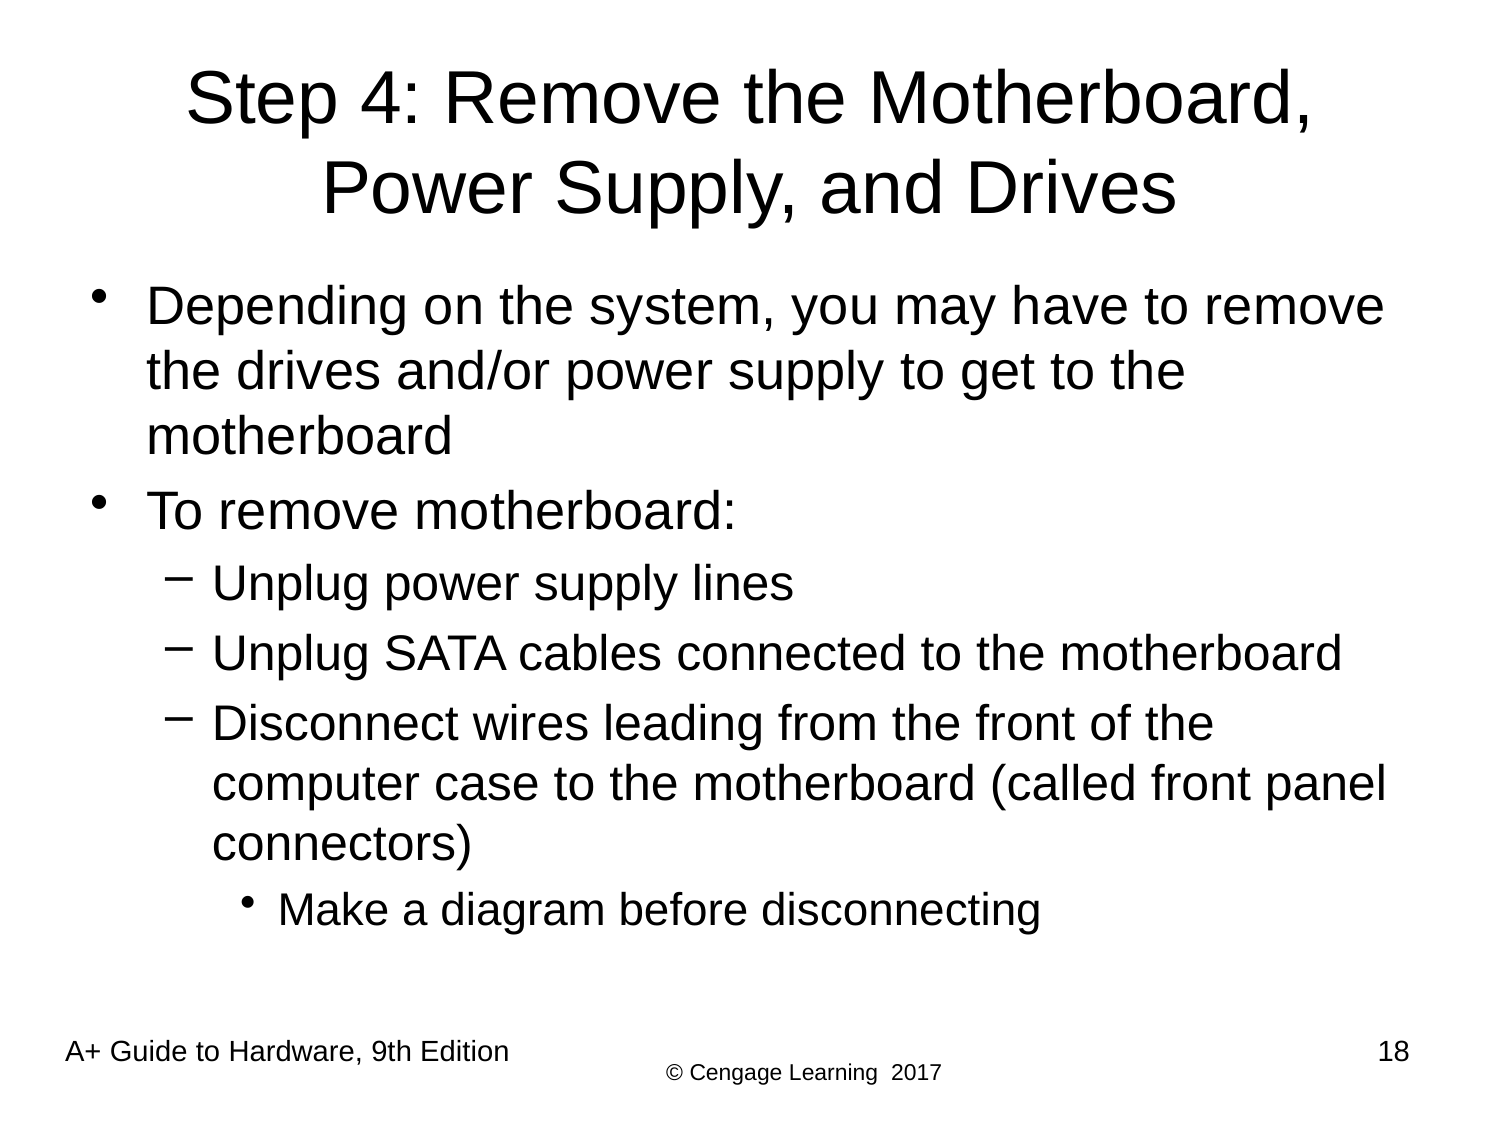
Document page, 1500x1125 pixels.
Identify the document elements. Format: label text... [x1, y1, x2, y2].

title Step 4: Remove the Motherboard, Power Supply, and Drives [75, 45, 1425, 233]
slide_number 18 [1074, 1024, 1426, 1103]
footer A+ Guide to Hardware, 9th Edition [49, 1024, 551, 1104]
list Depending on the system, you may have to remove the drives and/or power supply to get to the motherboard To remove motherboard: Unplug power supply lines Unplug SATA cables connected to the motherboard Disconnect wires leading from the front of the computer case to the motherboard (called front panel connectors) Make a diagram before disconnecting [75, 262, 1425, 1005]
